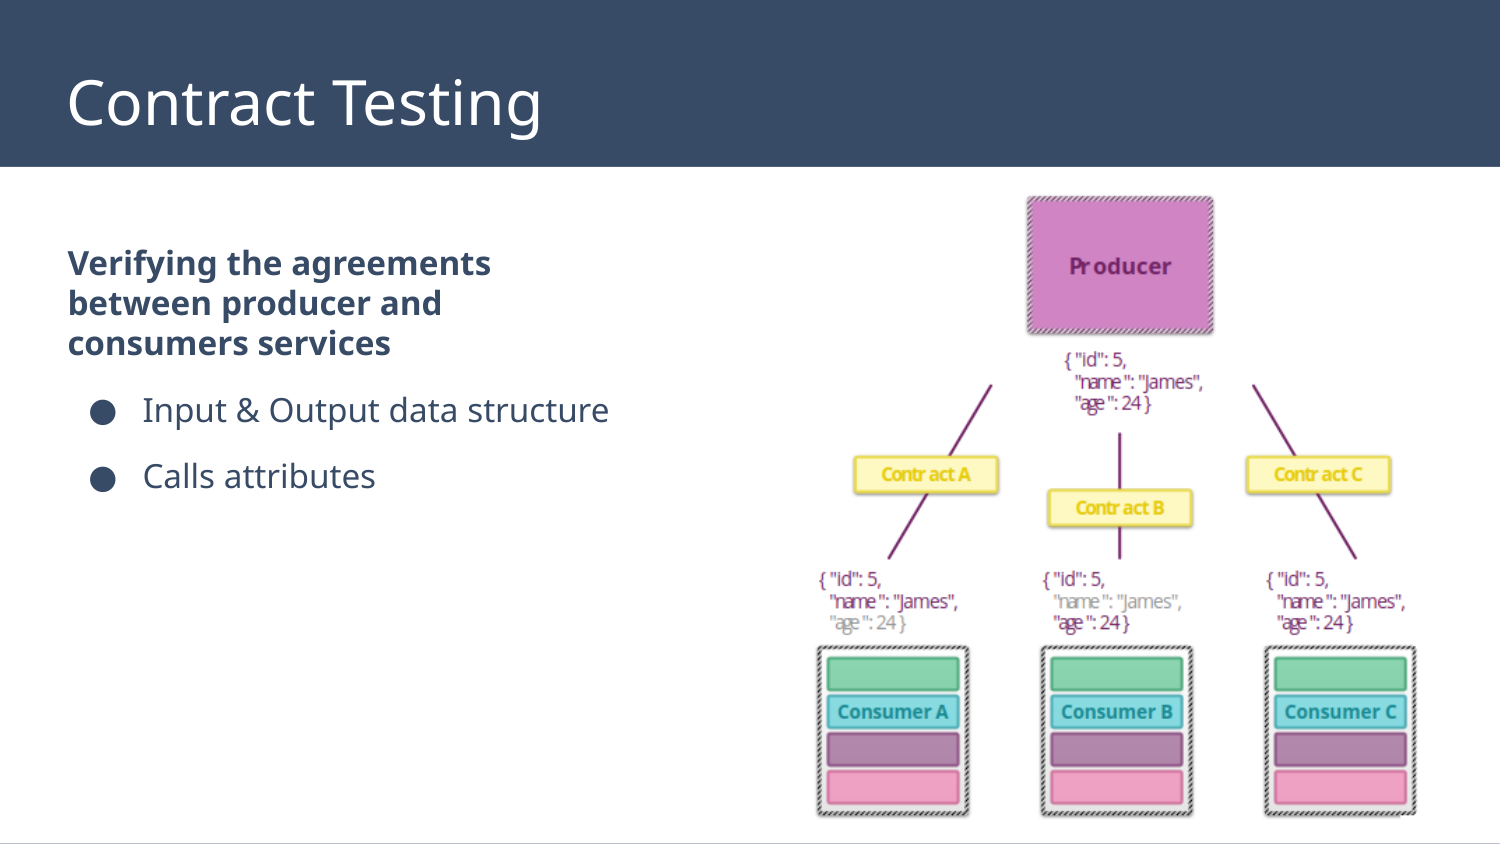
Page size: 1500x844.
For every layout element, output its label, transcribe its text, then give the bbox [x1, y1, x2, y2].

picture [768, 178, 1455, 835]
title Contract Testing [51, 48, 1449, 142]
list Verifying the agreements between producer and consumers services Input & Output data structure Calls attributes [52, 227, 641, 799]
text_box [0, 166, 1500, 844]
